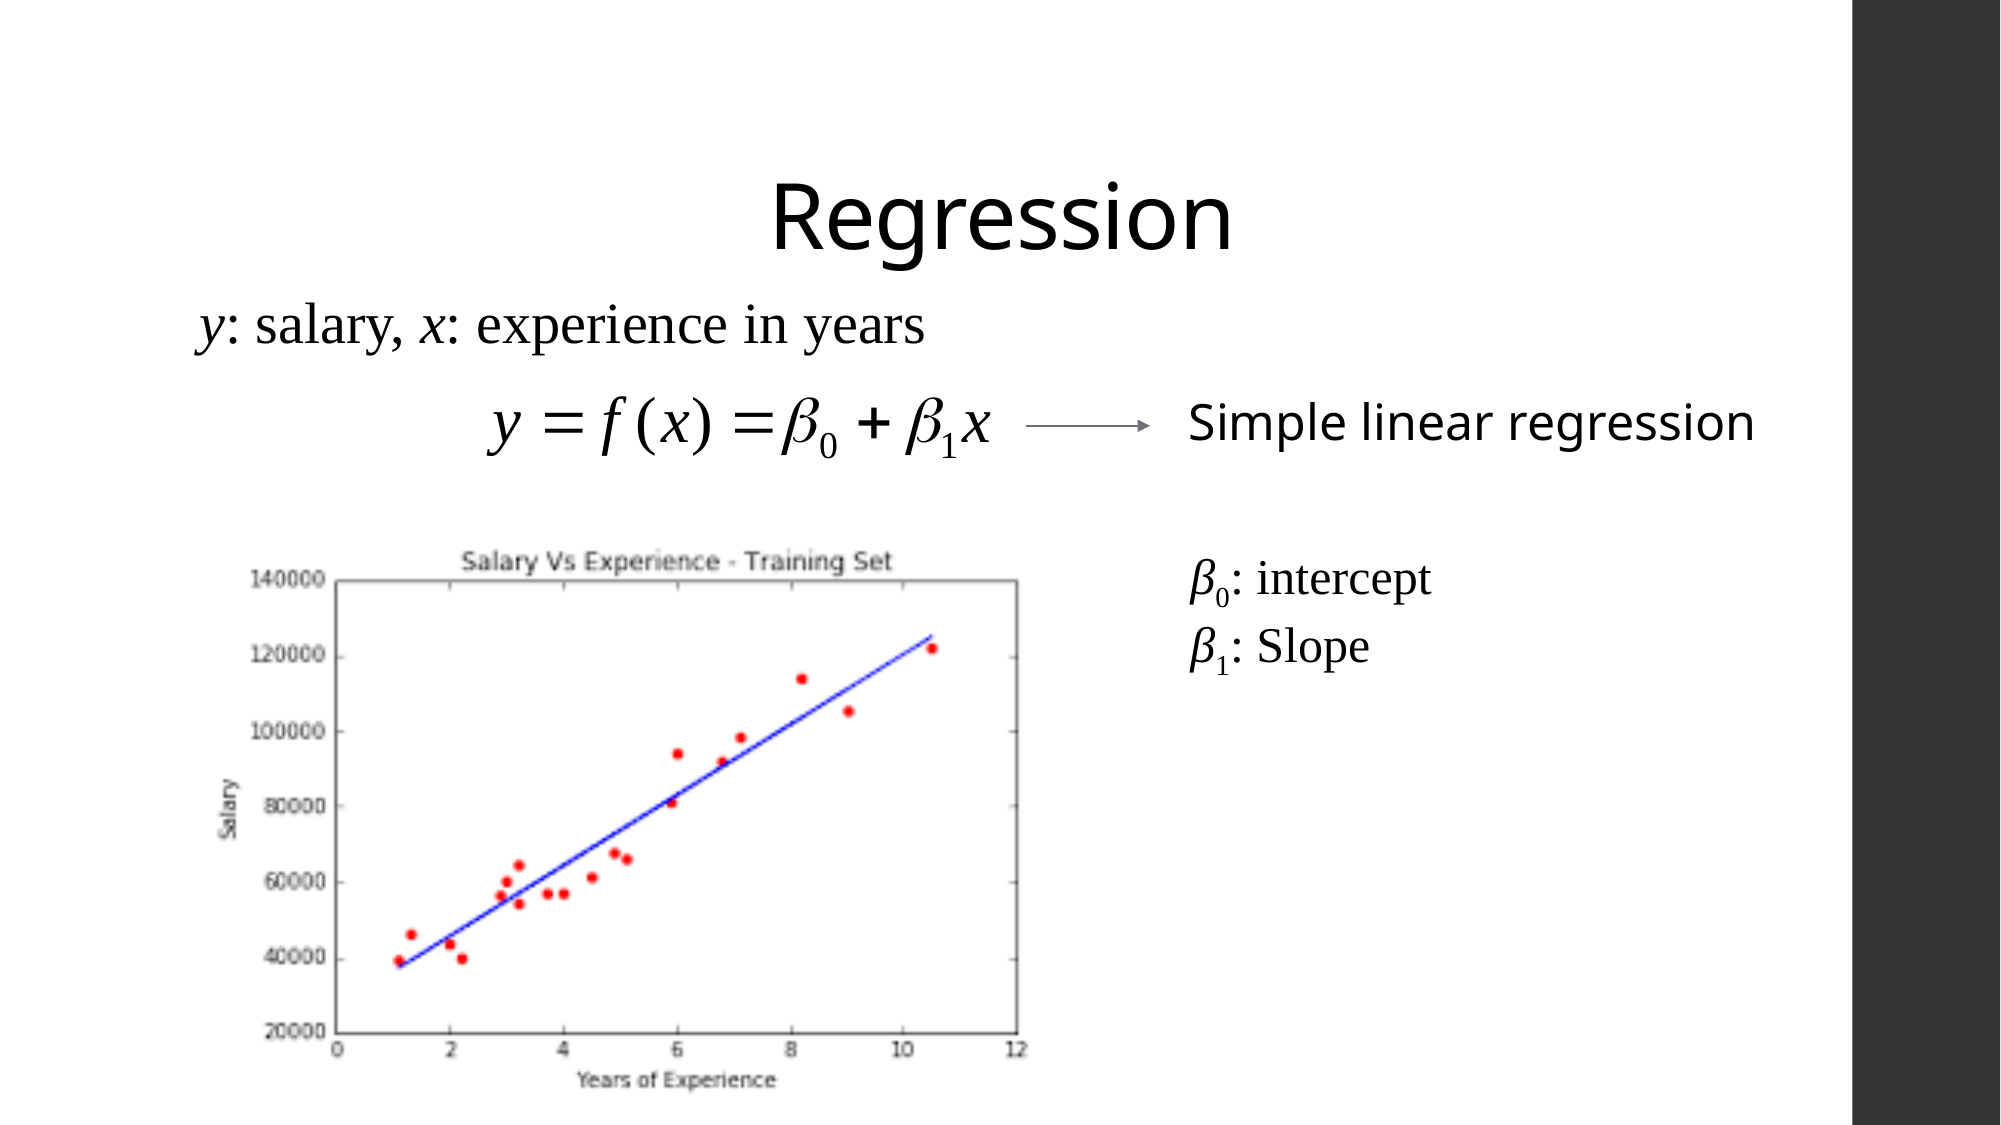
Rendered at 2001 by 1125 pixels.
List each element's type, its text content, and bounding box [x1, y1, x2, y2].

text_box β0: intercept β1: Slope [1175, 537, 1447, 689]
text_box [476, 376, 1003, 475]
title Regression [206, 60, 1797, 278]
picture [206, 536, 1044, 1107]
text_box y: salary, x: experience in years [184, 277, 1278, 363]
text_box Simple linear regression [1173, 382, 1822, 458]
